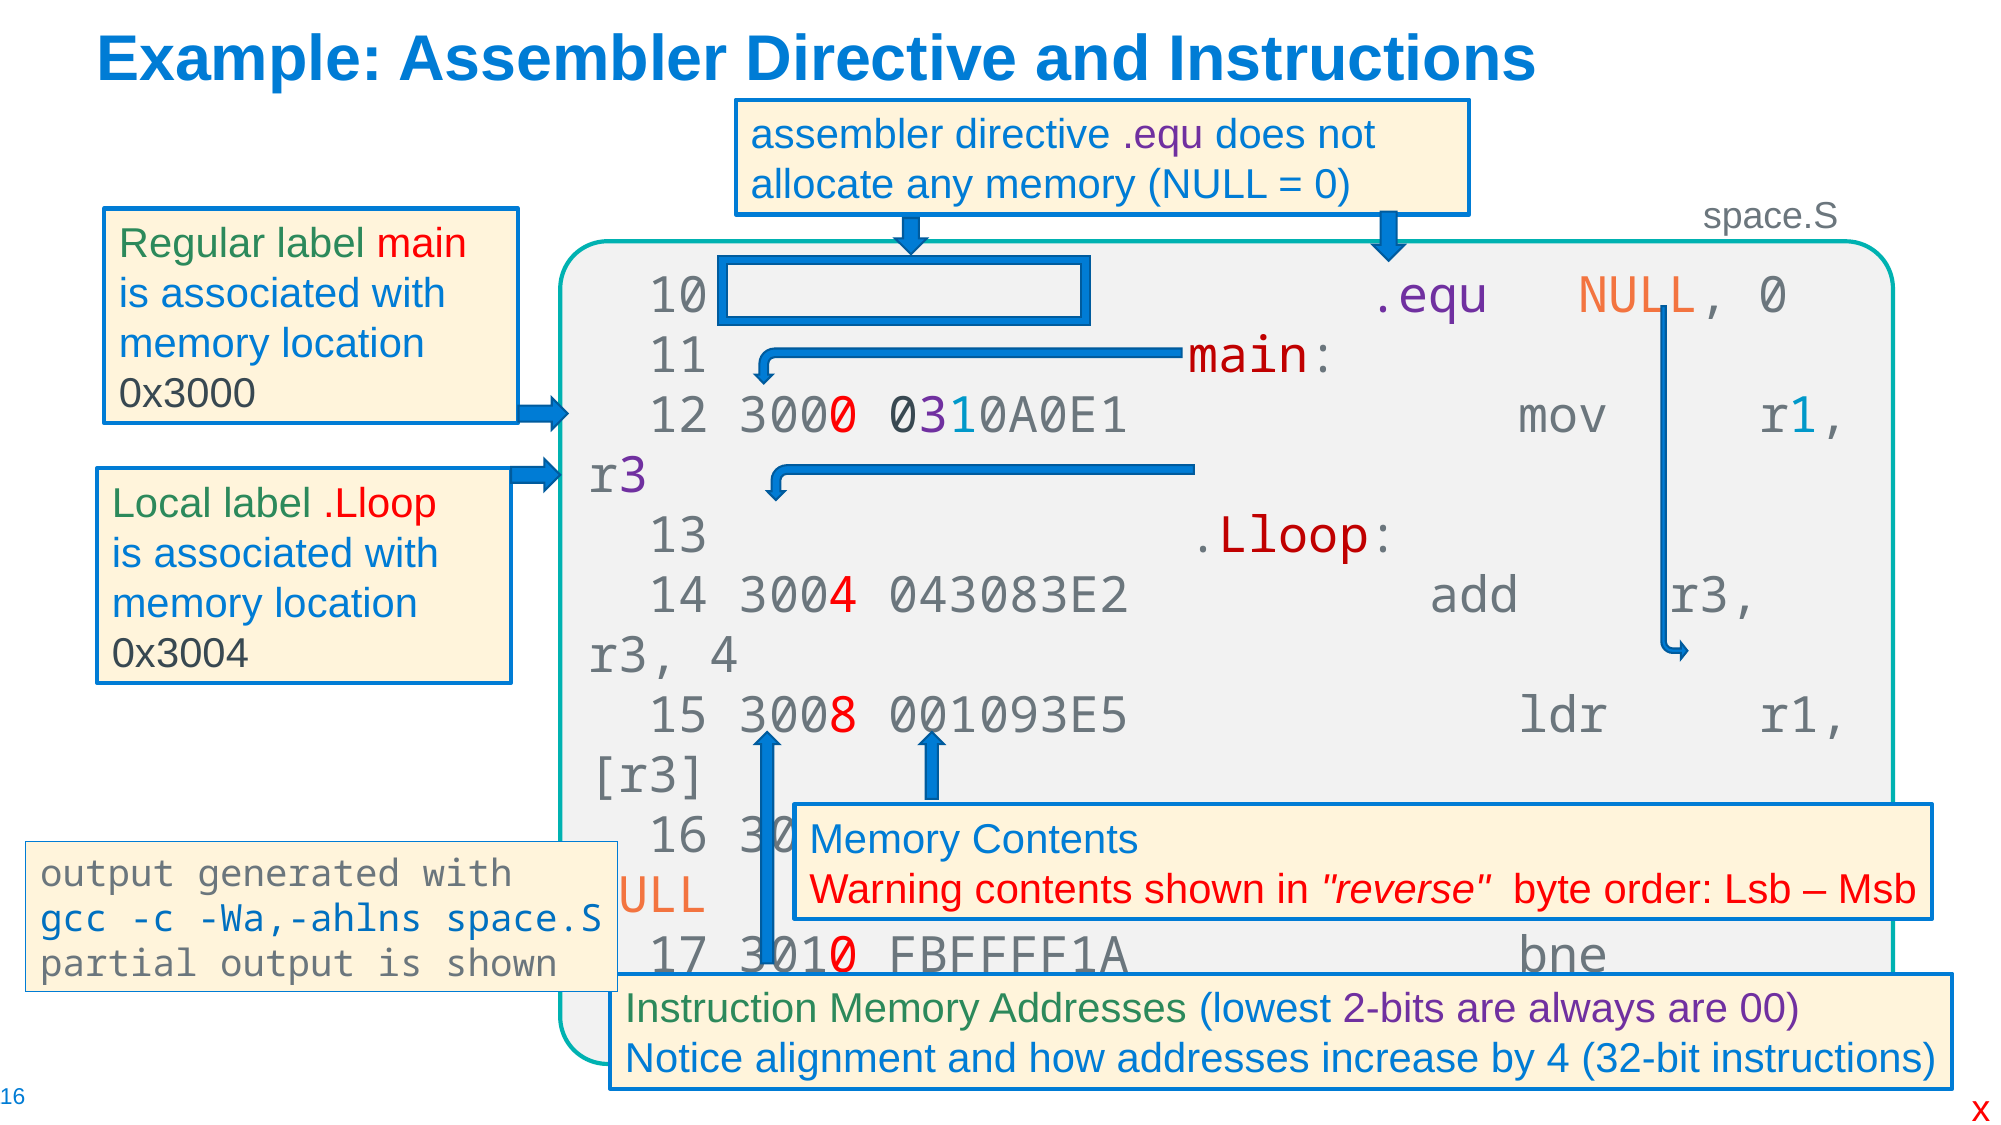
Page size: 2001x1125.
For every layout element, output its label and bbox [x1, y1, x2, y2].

title [81, 13, 1807, 102]
text_box [25, 99, 2000, 1125]
